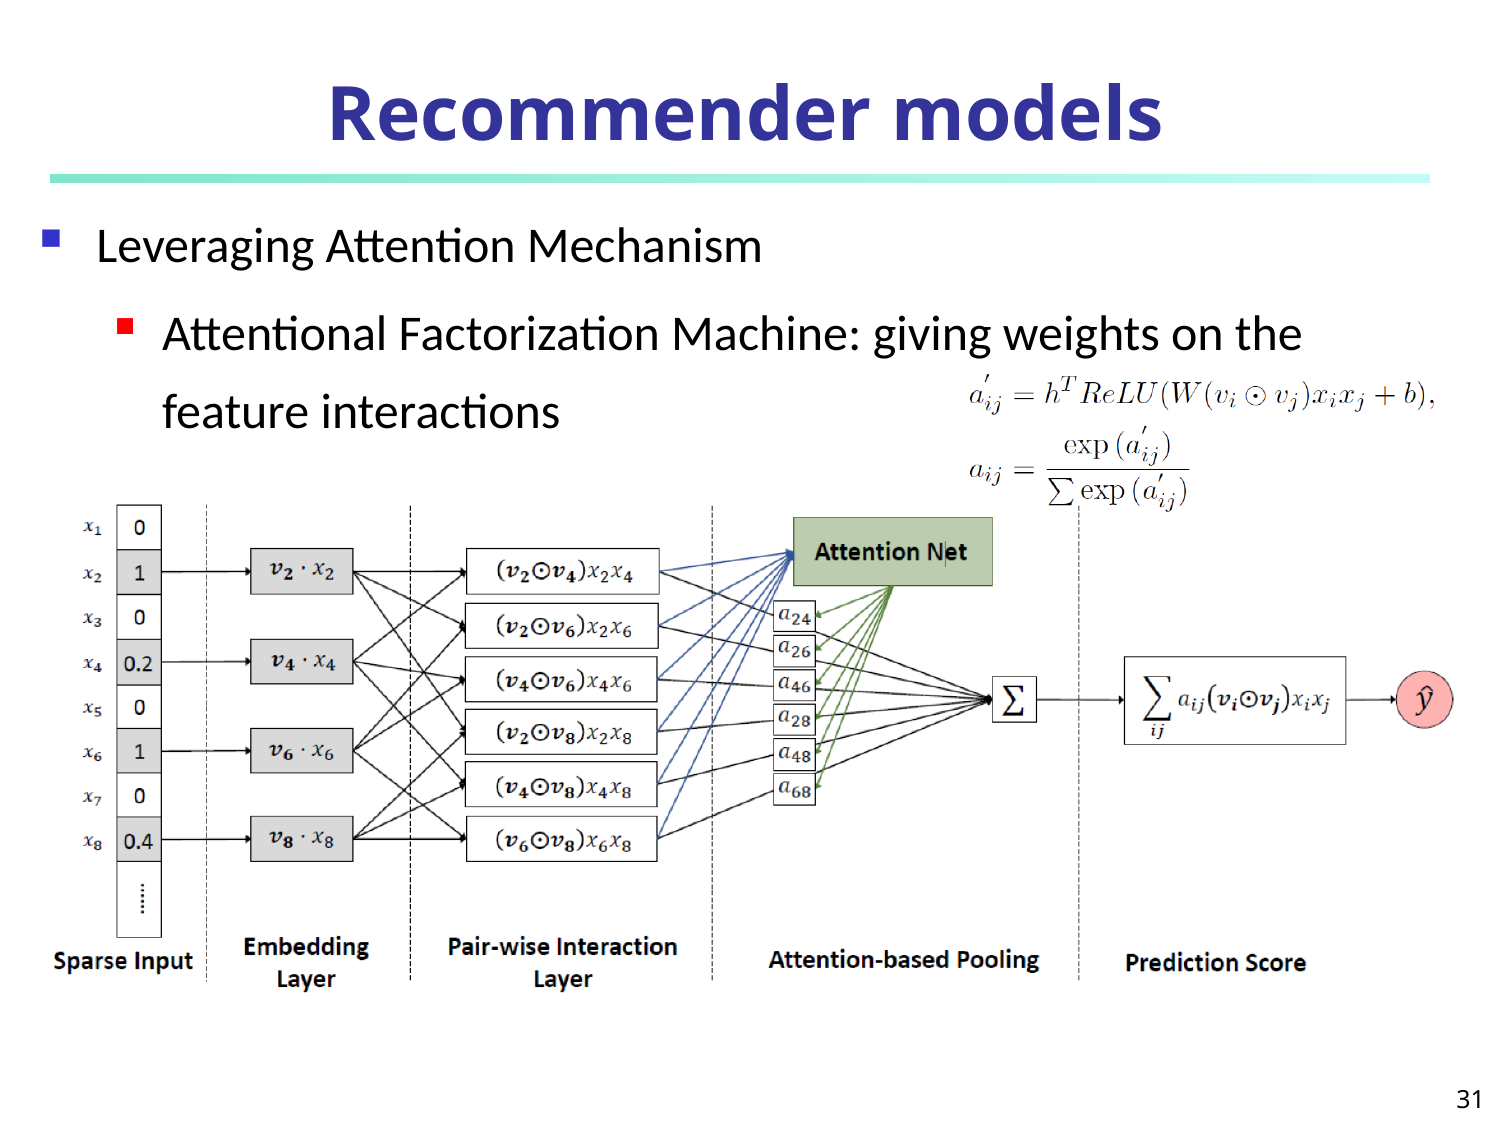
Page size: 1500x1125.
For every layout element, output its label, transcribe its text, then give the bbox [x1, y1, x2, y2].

title Recommender models [24, 37, 1466, 163]
slide_number 31 [1187, 1062, 1500, 1125]
text_box Leveraging Attention Mechanism Attentional Factorization Machine: giving weights on the feature interactions [24, 186, 1400, 1000]
picture [40, 364, 1470, 1000]
